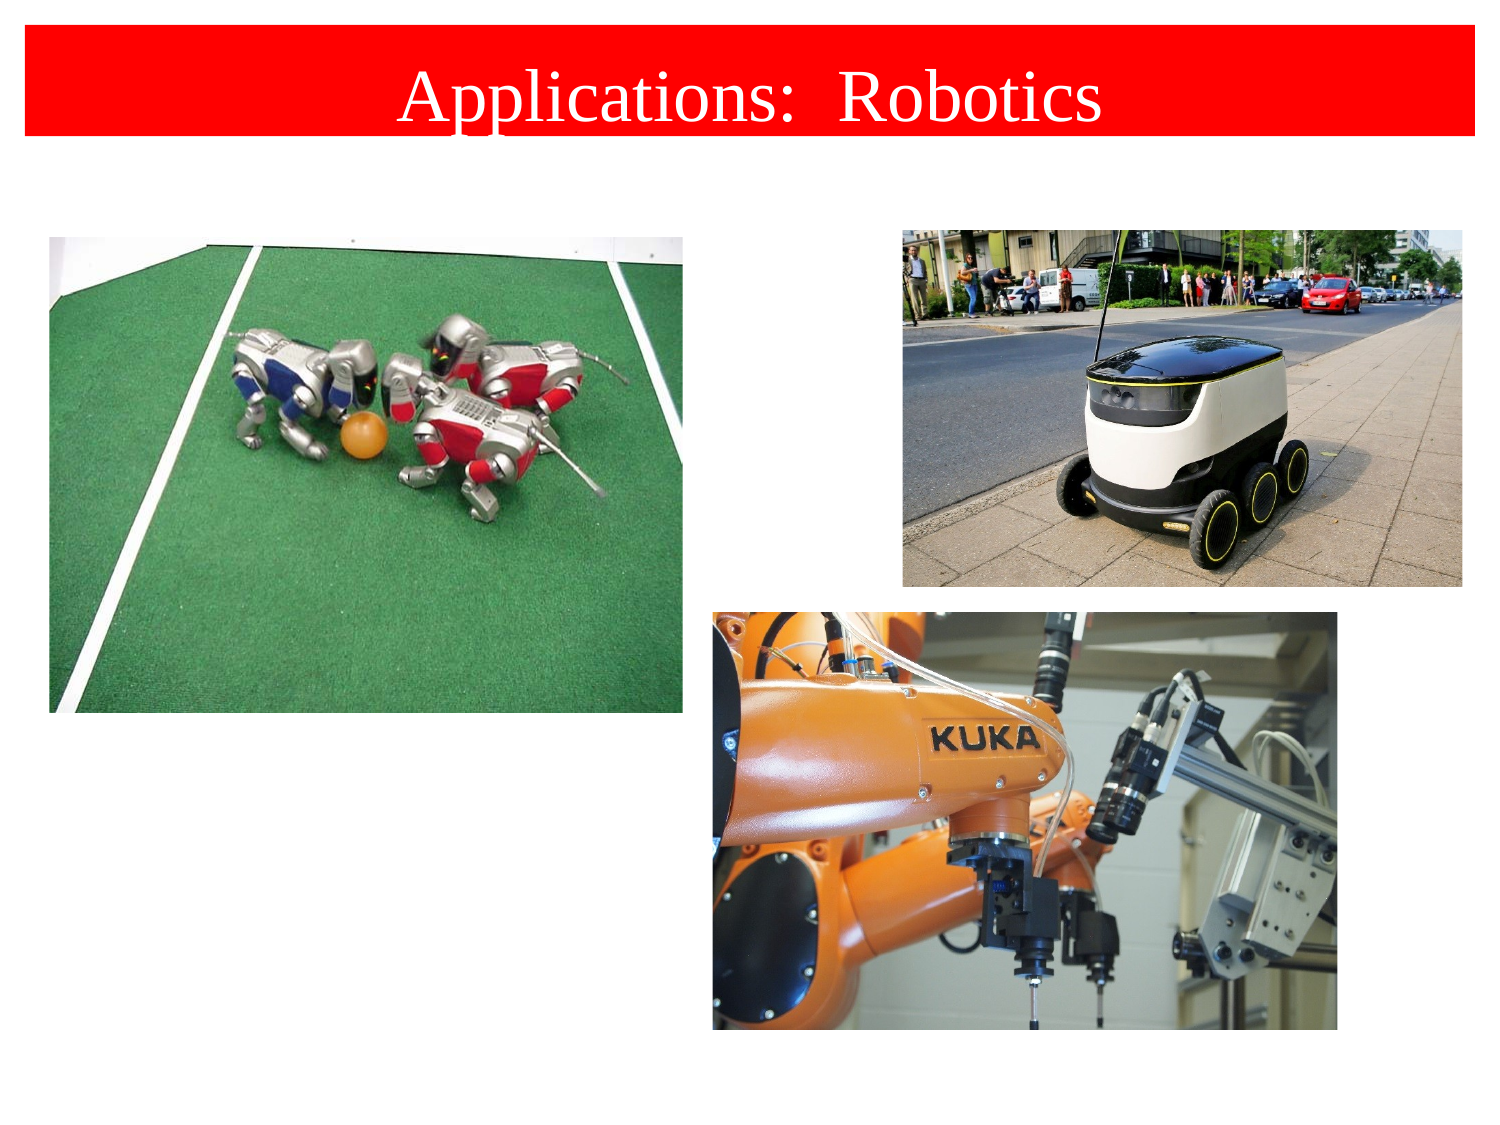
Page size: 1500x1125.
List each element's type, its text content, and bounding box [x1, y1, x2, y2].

text_box [49, 237, 683, 713]
text_box [902, 230, 1463, 587]
text_box Applications: Robotics [24, 24, 1475, 137]
text_box [712, 612, 1338, 1030]
